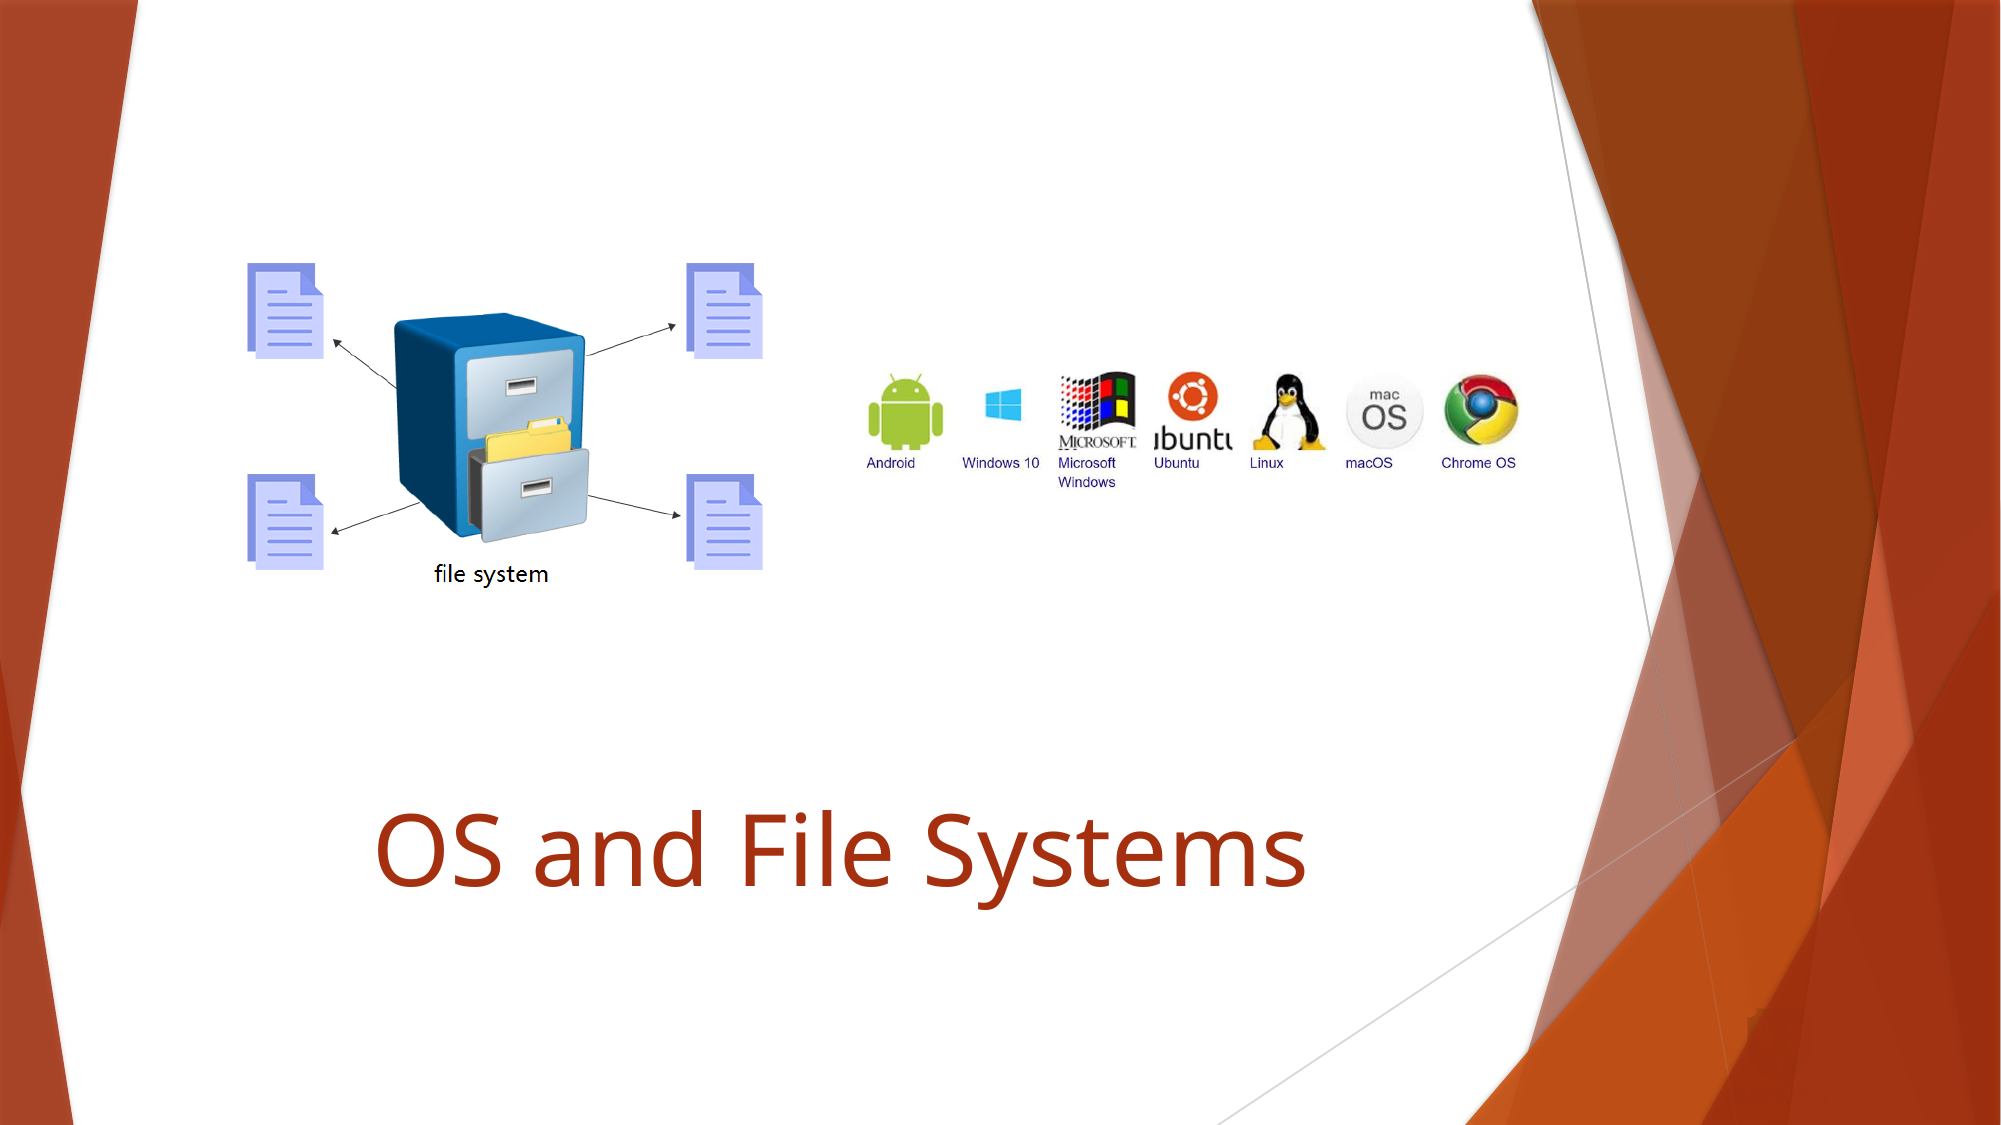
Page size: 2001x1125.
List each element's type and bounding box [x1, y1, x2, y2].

picture [161, 237, 824, 614]
text_box [0, 0, 2000, 1125]
picture [859, 359, 1522, 492]
